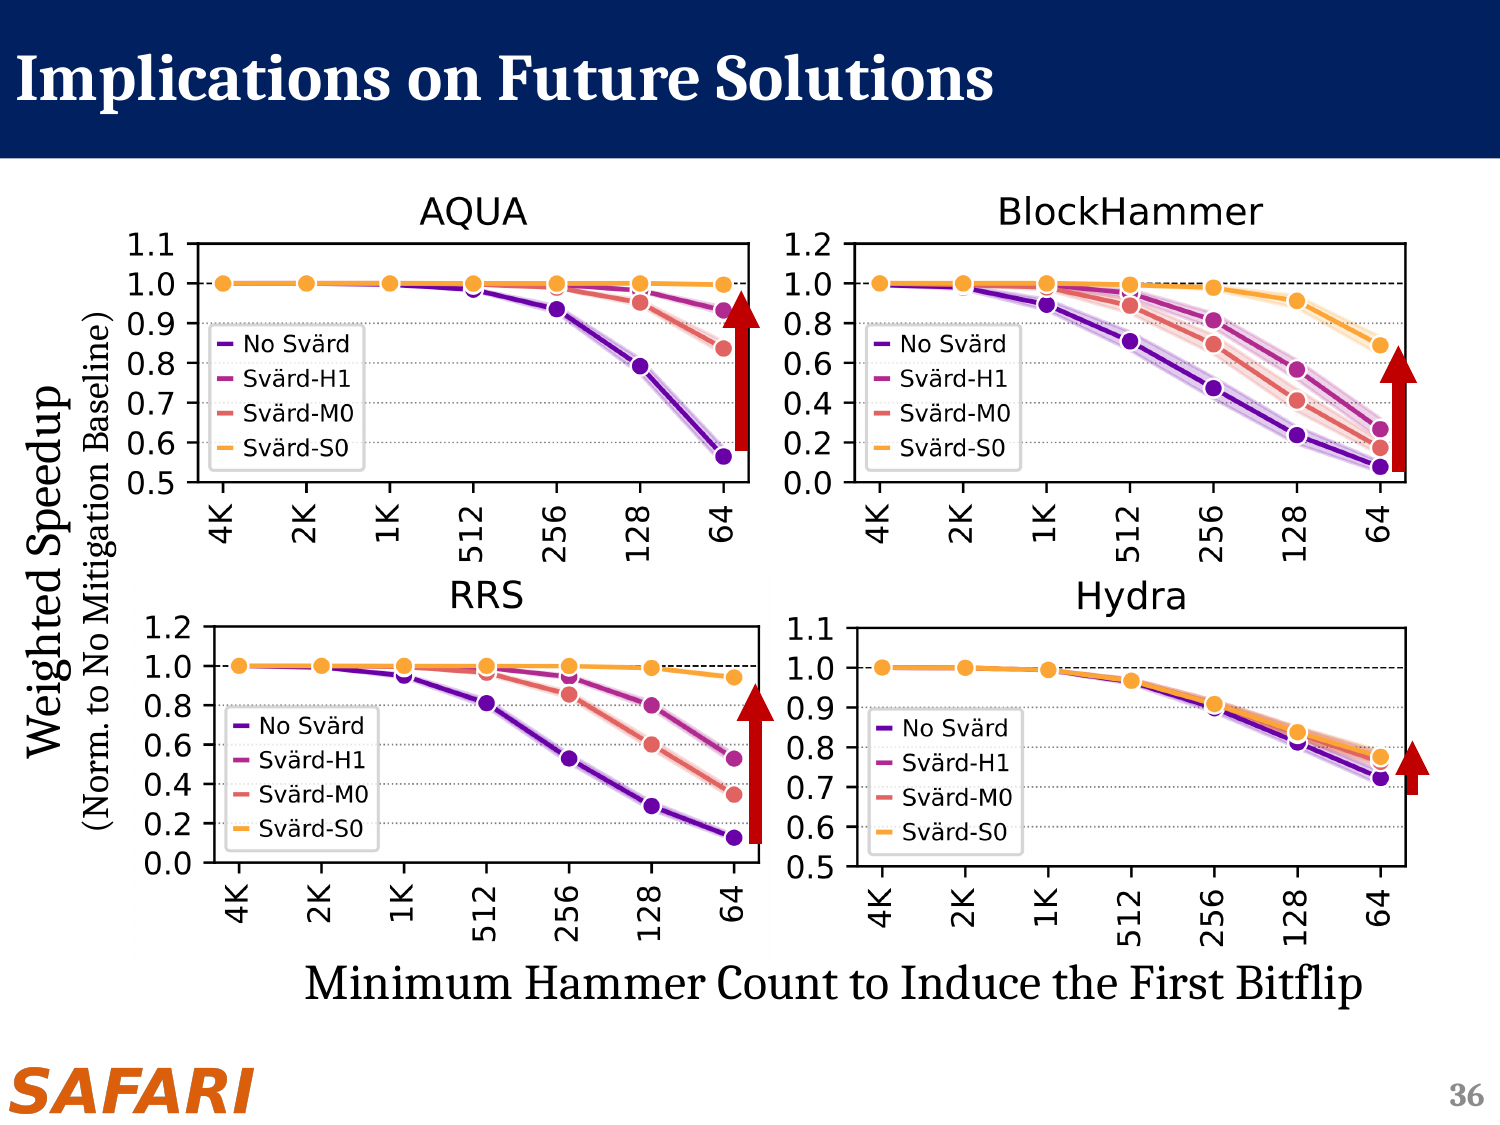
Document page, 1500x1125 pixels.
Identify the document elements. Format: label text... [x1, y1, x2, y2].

slide_number 35 [1162, 1063, 1500, 1124]
title Implications on Future Solutions [0, 0, 1500, 159]
text_box Minimum Hammer Count to Induce the First Bitflip [289, 942, 1379, 1017]
text_box Weighted Speedup (Norm. to No Mitigation Baseline) [3, 295, 123, 849]
picture [9, 1067, 254, 1114]
text_box [12, 8, 1499, 97]
picture [121, 184, 1419, 960]
